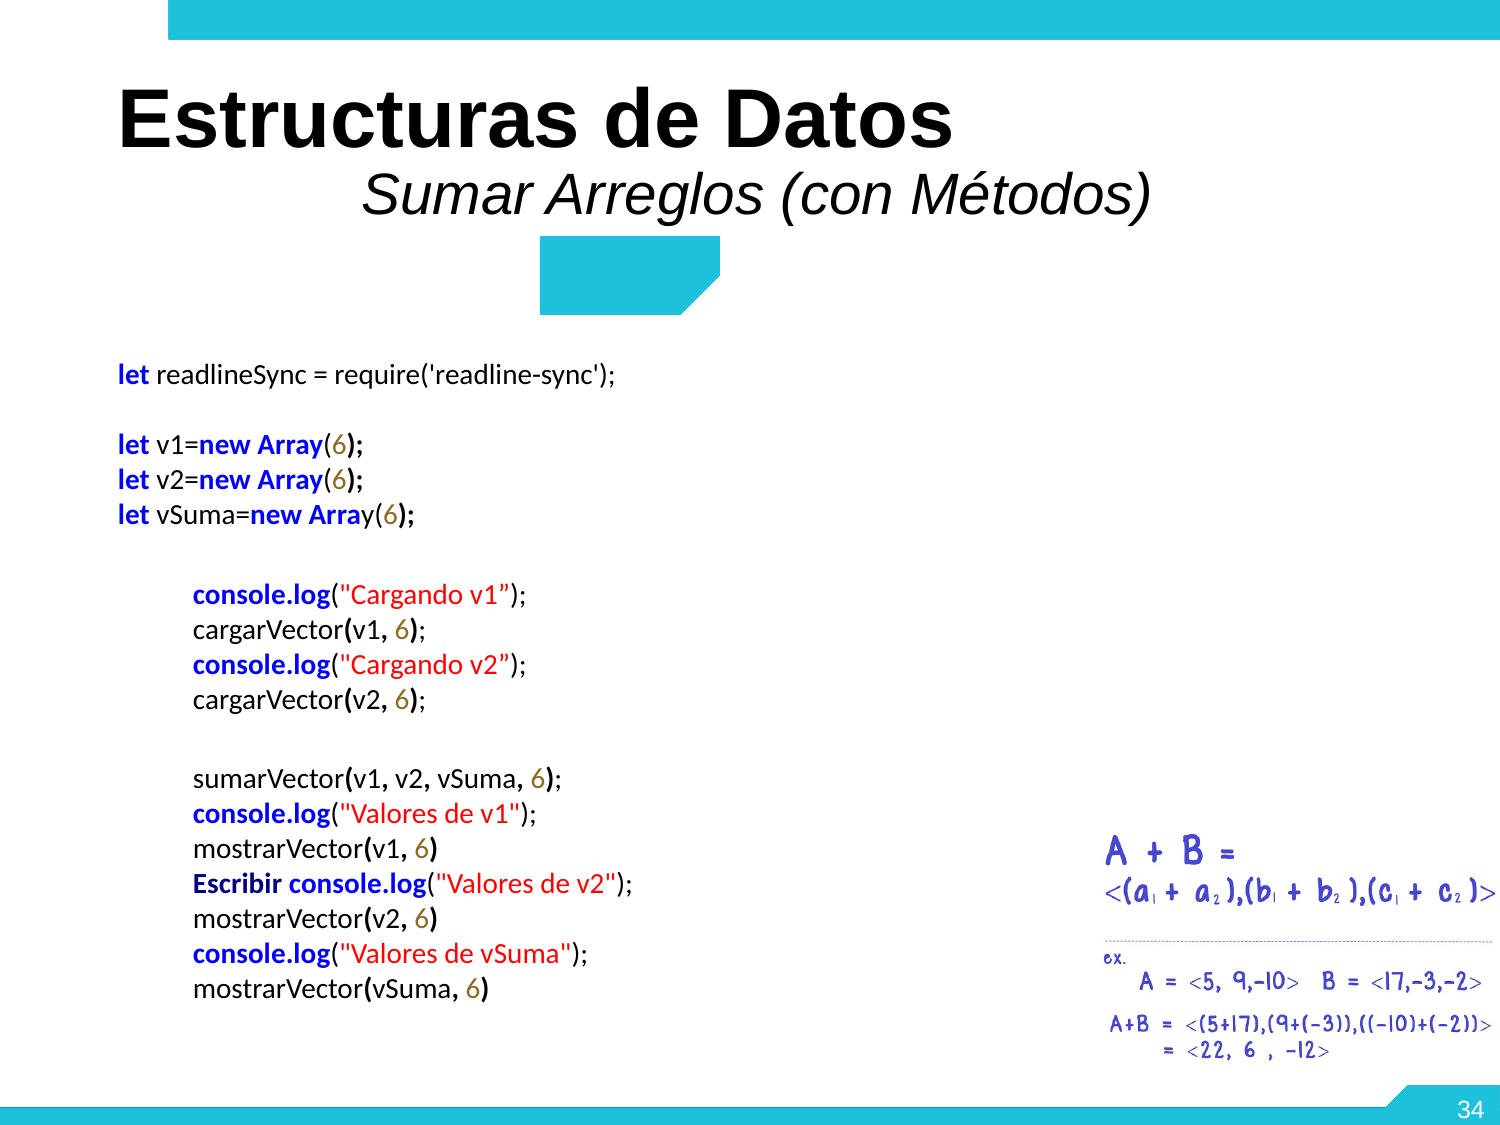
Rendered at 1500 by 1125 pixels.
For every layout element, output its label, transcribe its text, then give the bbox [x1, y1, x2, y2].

picture [1098, 799, 1500, 1079]
text_box let readlineSync = require('readline-sync'); let v1=new Array(6); let v2=new Array(6); let vSuma=new Array(6); console.log("Cargando v1”); cargarVector(v1, 6); console.log("Cargando v2”); cargarVector(v2, 6); sumarVector(v1, v2, vSuma, 6); console.log("Valores de v1"); mostrarVector(v1, 6) Escribir console.log("Valores de v2"); mostrarVector(v2, 6) console.log("Valores de vSuma"); mostrarVector(vSuma, 6) [103, 347, 1073, 1045]
text_box <number> [1408, 1086, 1500, 1125]
text_box Estructuras de Datos Sumar Arreglos (con Métodos) [103, 45, 1397, 246]
